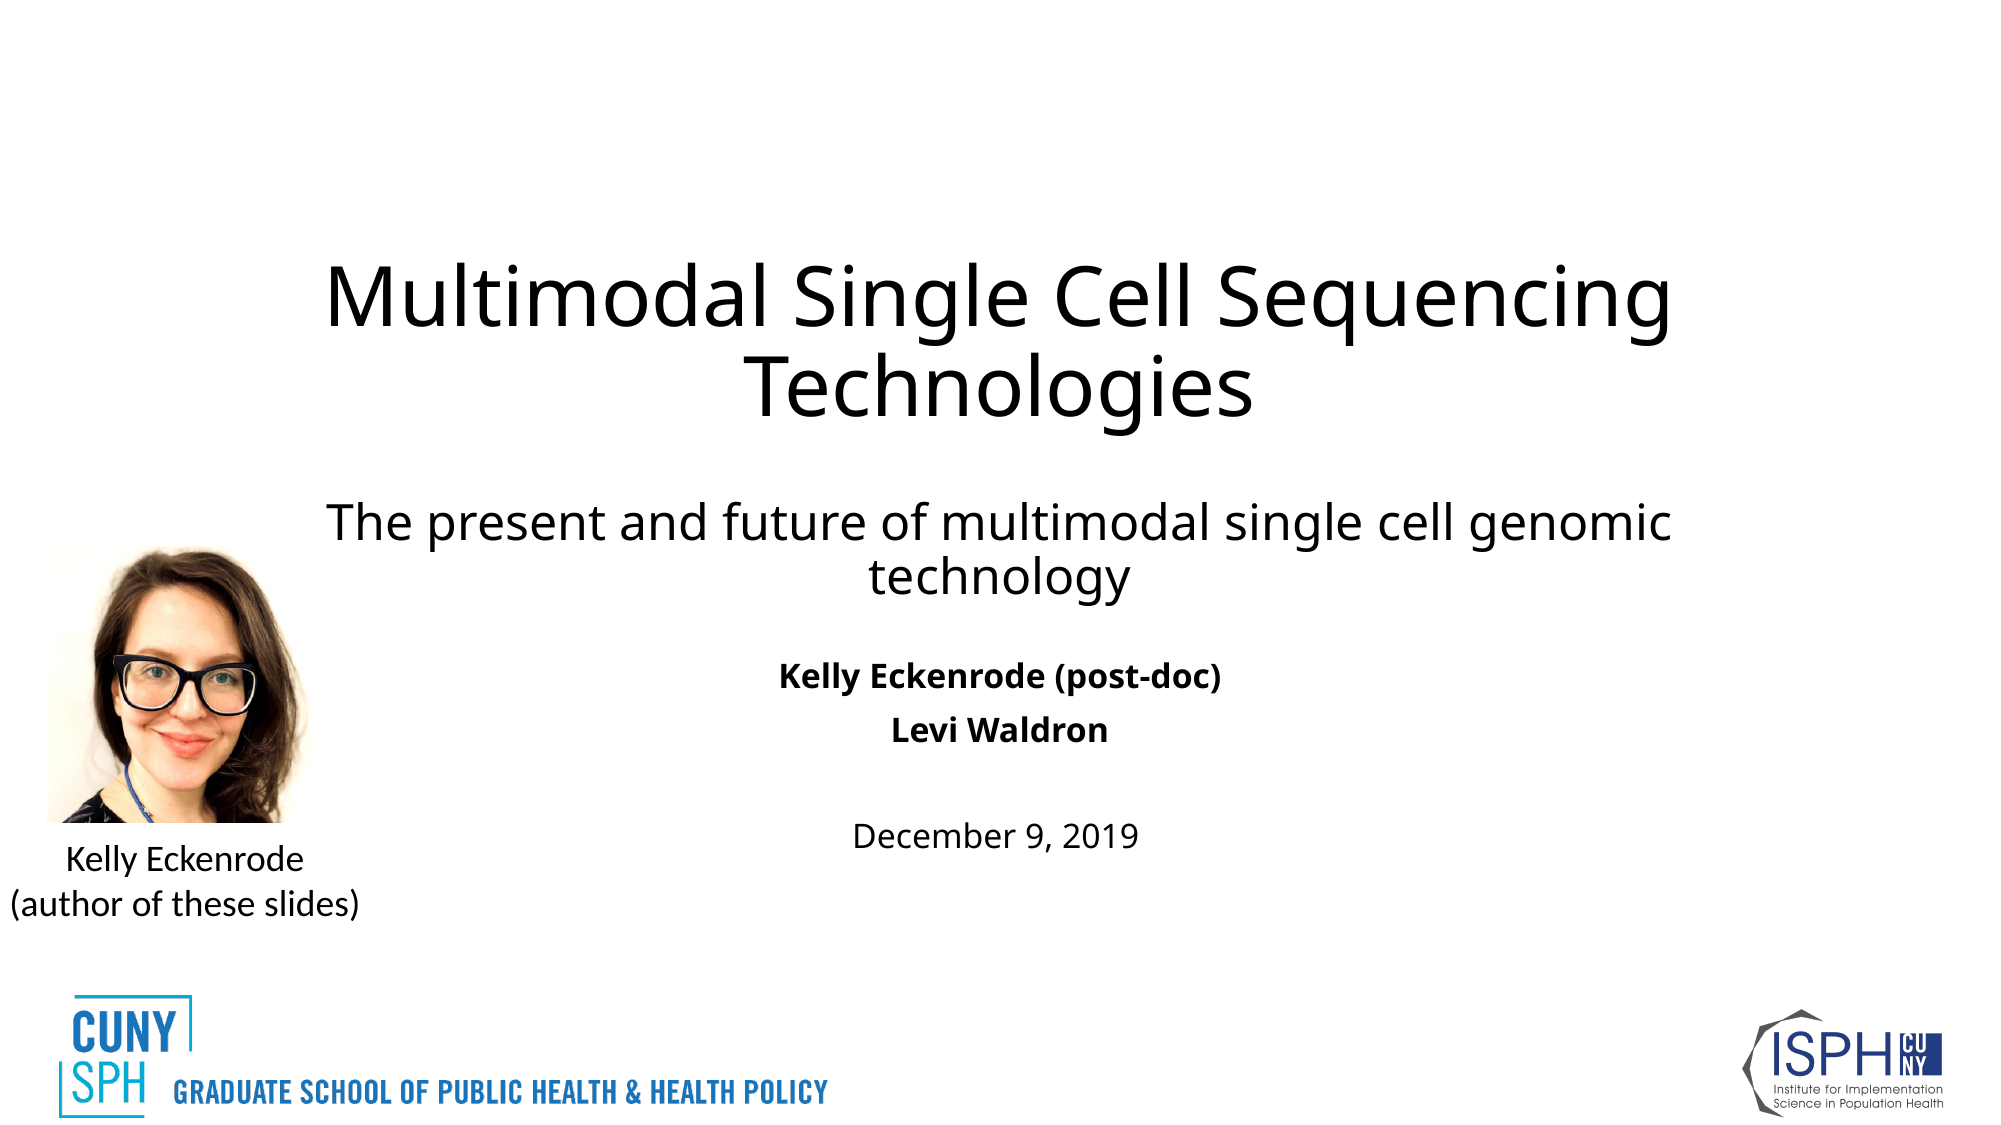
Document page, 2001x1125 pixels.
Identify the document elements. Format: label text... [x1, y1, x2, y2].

text_box Kelly Eckenrode (author of these slides) [0, 826, 376, 932]
subtitle Kelly Eckenrode (post-doc) Levi Waldron December 9, 2019 [418, 652, 1582, 865]
title Multimodal Single Cell Sequencing Technologies The present and future of multimodal single cell genomic technology [211, 210, 1789, 613]
picture [1739, 1003, 1948, 1125]
picture [47, 546, 324, 823]
picture [59, 995, 828, 1118]
